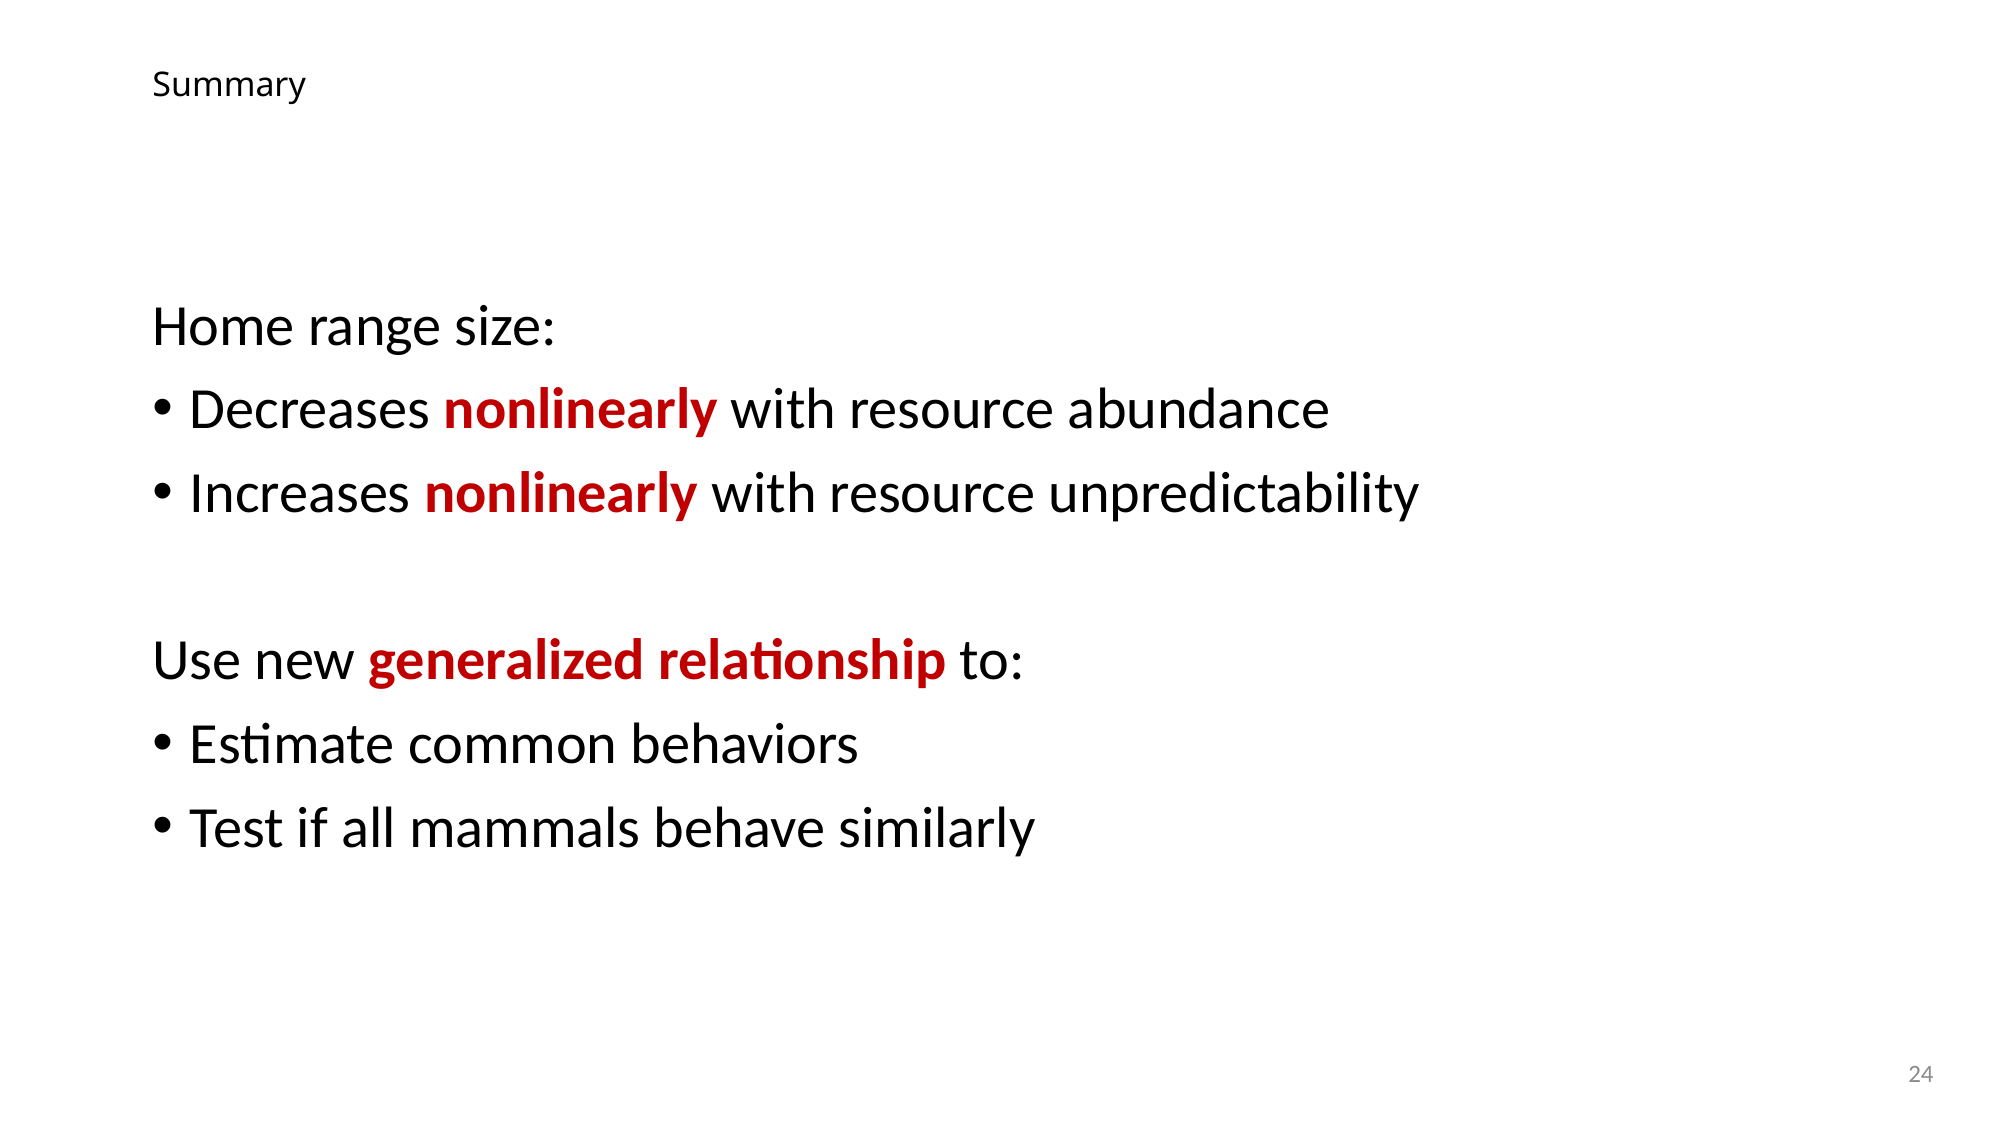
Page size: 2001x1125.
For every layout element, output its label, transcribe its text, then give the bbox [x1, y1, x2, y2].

list Home range size: Decreases nonlinearly with resource abundance Increases nonlinearly with resource unpredictability Use new generalized relationship to: Estimate common behaviors Test if all mammals behave similarly [137, 141, 1874, 1014]
title Summary [137, 59, 1863, 112]
slide_number 24 [1830, 1042, 1949, 1103]
